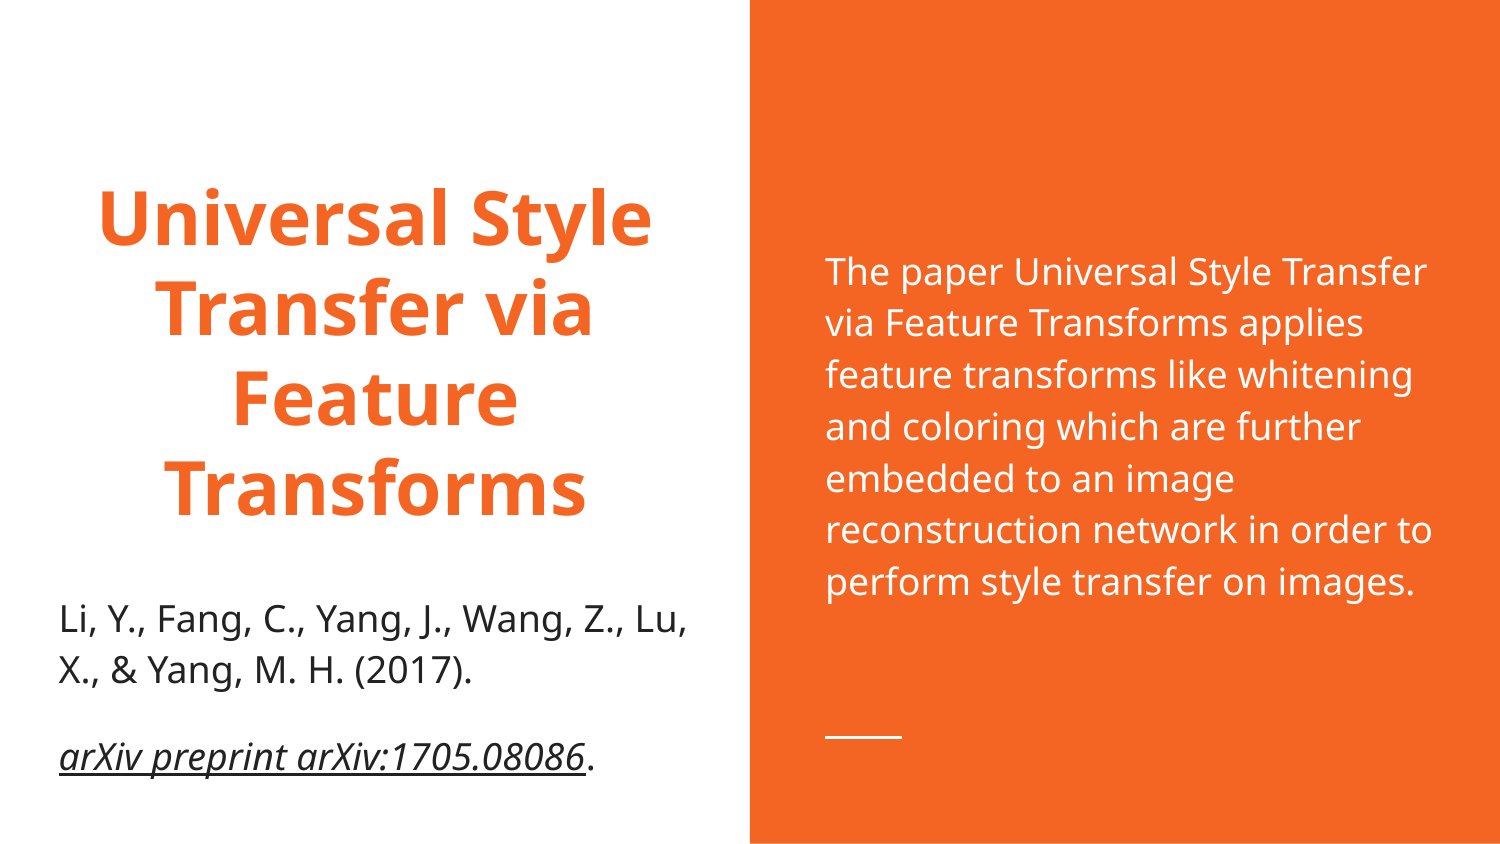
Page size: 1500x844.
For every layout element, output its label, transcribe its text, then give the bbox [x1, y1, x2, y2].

title Universal Style Transfer via Feature Transforms [43, 229, 708, 573]
list The paper Universal Style Transfer via Feature Transforms applies feature transforms like whitening and coloring which are further embedded to an image reconstruction network in order to perform style transfer on images. [810, 118, 1474, 725]
subtitle Li, Y., Fang, C., Yang, J., Wang, Z., Lu, X., & Yang, M. H. (2017). arXiv preprint arXiv:1705.08086. [43, 573, 708, 796]
